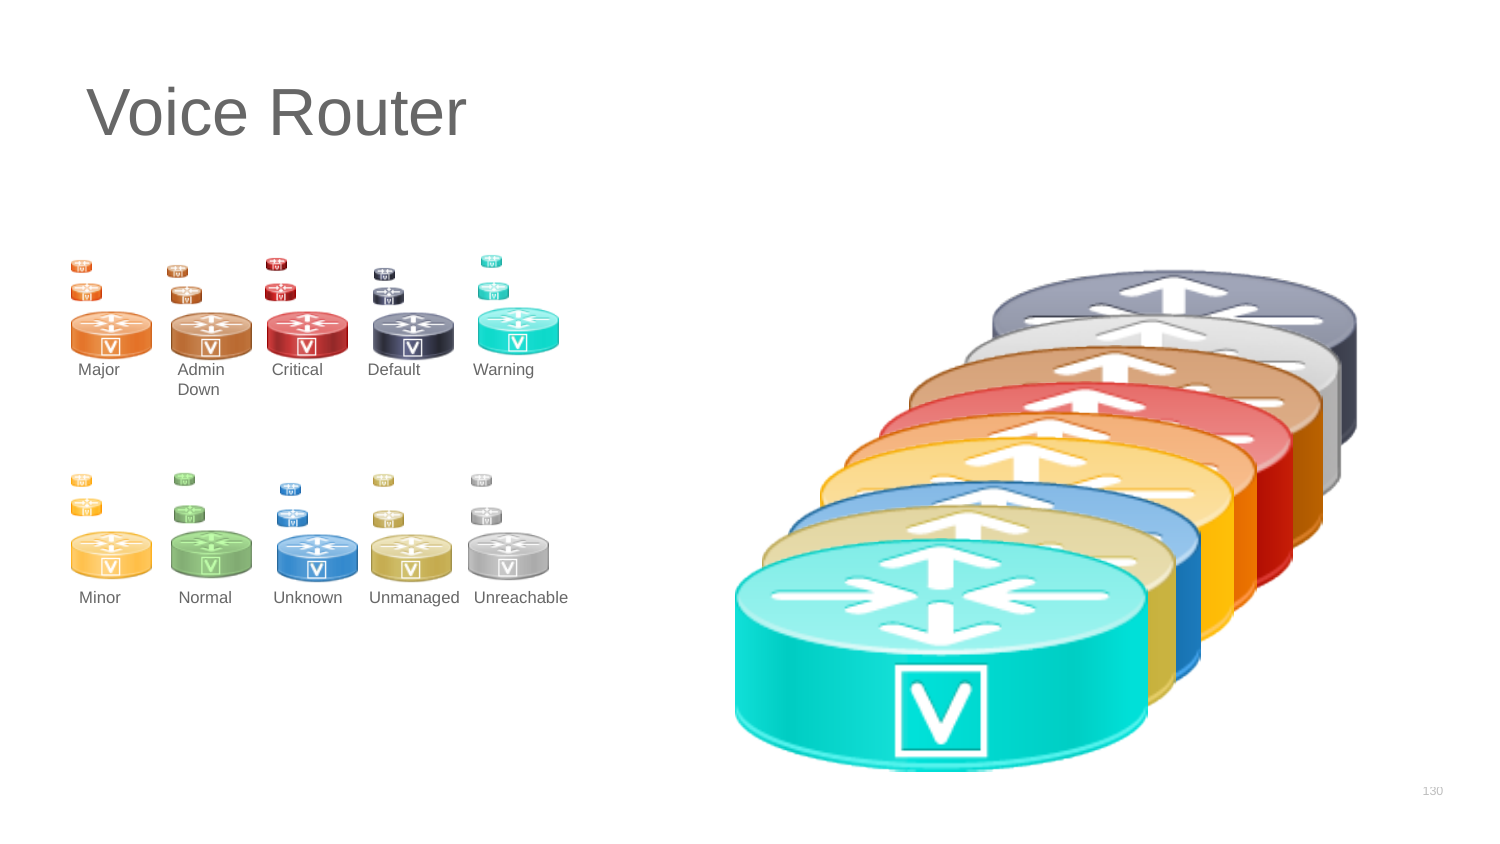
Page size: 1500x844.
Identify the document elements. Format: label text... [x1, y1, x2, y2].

picture [167, 261, 252, 377]
picture [71, 256, 153, 376]
picture [471, 470, 492, 492]
picture [266, 254, 288, 275]
picture [277, 503, 358, 599]
picture [71, 470, 153, 596]
picture [280, 478, 302, 500]
picture [481, 251, 502, 273]
picture [734, 122, 1412, 773]
picture [265, 276, 348, 376]
picture [477, 276, 559, 373]
picture [468, 501, 549, 597]
title Voice Router [71, 55, 1441, 176]
picture [174, 468, 195, 490]
picture [371, 504, 453, 600]
picture [170, 499, 252, 595]
picture [372, 470, 394, 492]
picture [372, 264, 454, 378]
